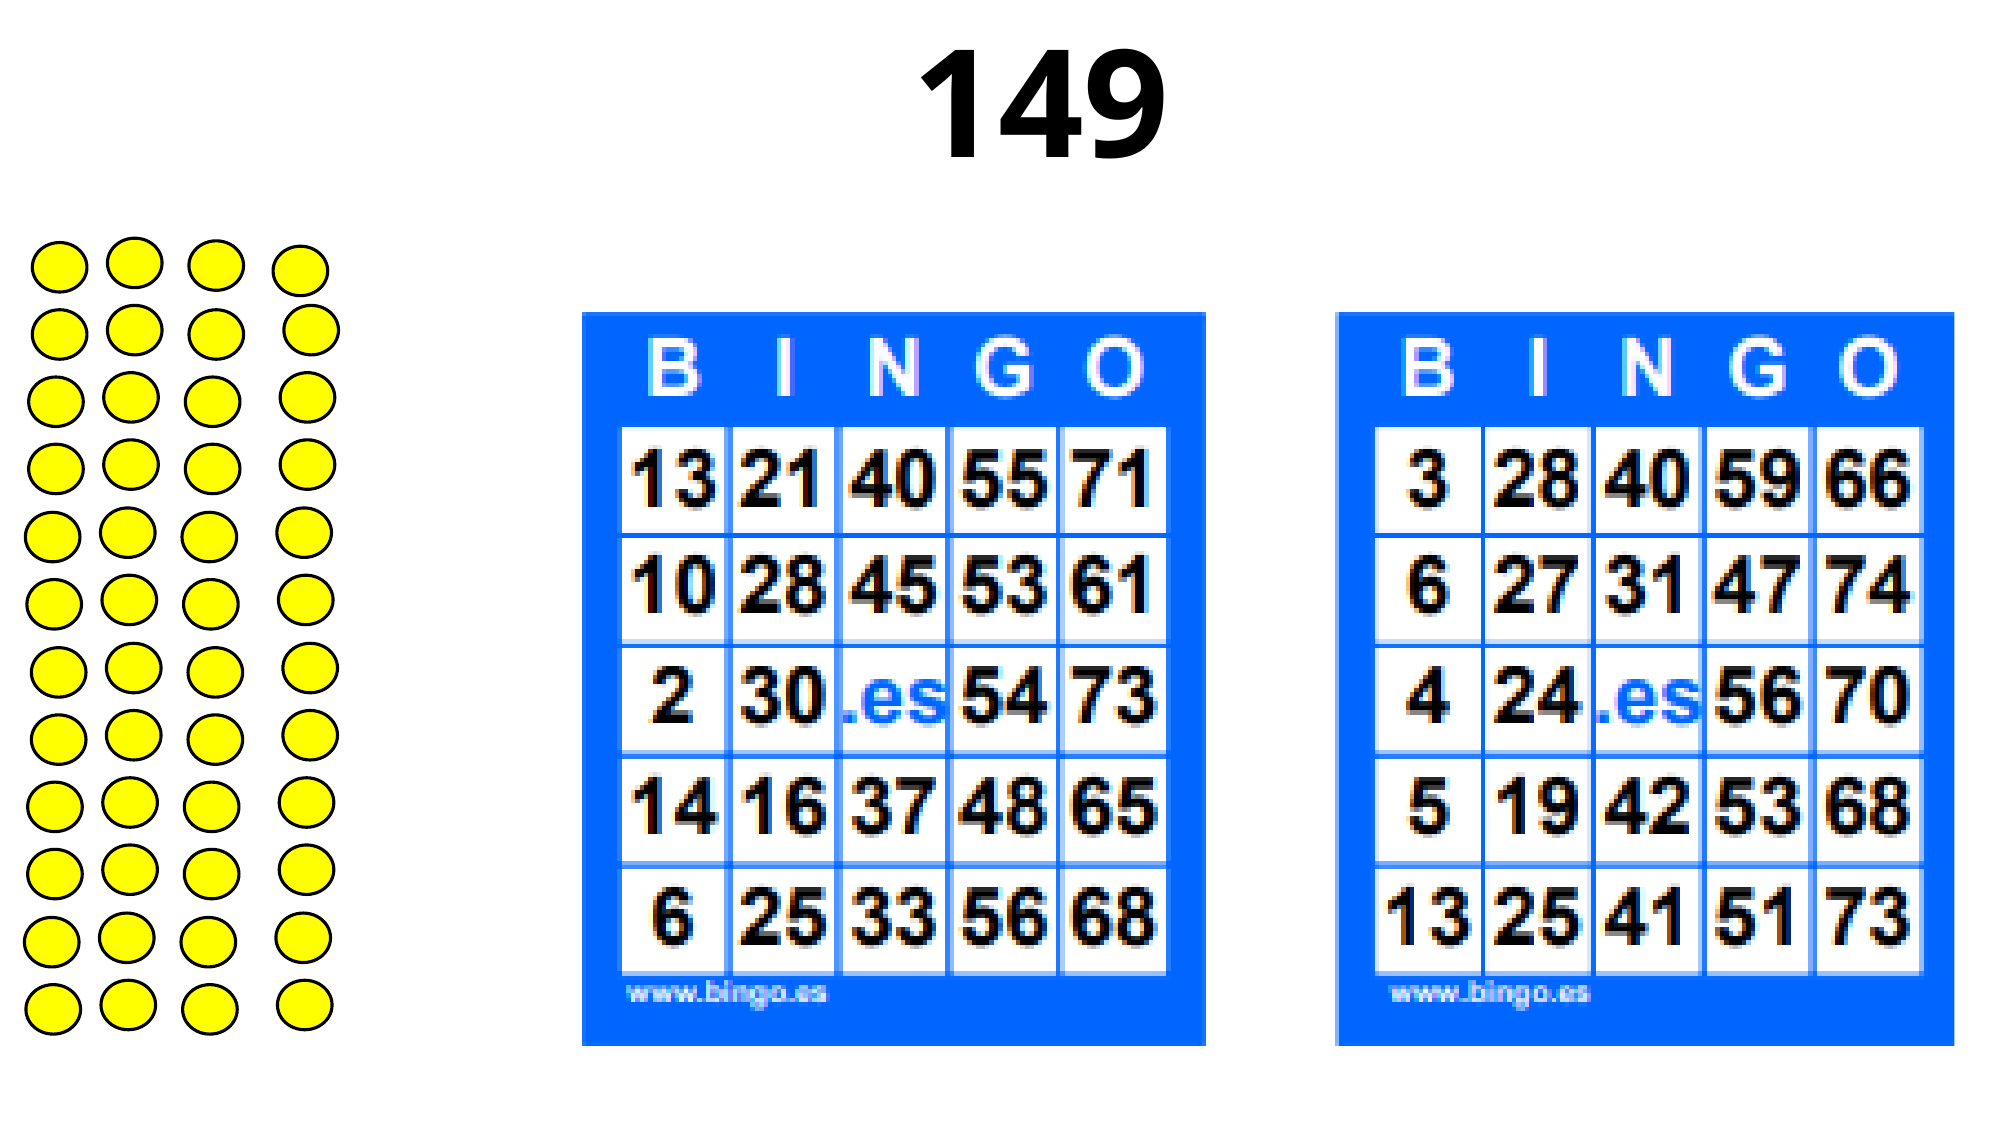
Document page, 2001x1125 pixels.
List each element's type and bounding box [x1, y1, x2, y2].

text_box [276, 979, 334, 1031]
text_box [184, 375, 241, 428]
text_box [102, 371, 160, 424]
text_box [180, 511, 238, 563]
text_box [25, 578, 83, 631]
text_box [279, 438, 336, 491]
text_box [282, 304, 340, 356]
text_box [187, 308, 245, 361]
text_box [26, 781, 84, 833]
text_box [897, 0, 1186, 195]
text_box [281, 709, 339, 762]
picture [555, 306, 1955, 1065]
text_box [274, 912, 332, 964]
text_box [102, 438, 160, 491]
text_box [279, 371, 336, 424]
text_box [26, 848, 84, 900]
text_box [281, 642, 339, 694]
text_box [277, 574, 335, 626]
text_box [278, 776, 335, 829]
text_box [101, 776, 159, 829]
text_box [31, 308, 88, 361]
text_box [187, 239, 245, 292]
text_box [272, 245, 329, 297]
text_box [100, 574, 158, 626]
text_box [101, 843, 159, 896]
text_box [186, 713, 244, 766]
text_box [183, 781, 240, 833]
text_box [183, 848, 240, 900]
text_box [99, 979, 157, 1031]
text_box [186, 646, 244, 699]
text_box [105, 709, 163, 762]
text_box [99, 506, 157, 559]
text_box [30, 646, 88, 699]
text_box [30, 713, 88, 766]
text_box [24, 983, 82, 1036]
text_box [23, 916, 81, 968]
text_box [182, 578, 240, 631]
text_box [98, 912, 156, 964]
text_box [179, 916, 237, 968]
text_box [27, 443, 85, 495]
text_box [27, 375, 85, 428]
text_box [24, 511, 81, 563]
text_box [275, 506, 333, 559]
text_box [31, 241, 88, 294]
text_box [106, 237, 164, 289]
text_box [106, 304, 164, 356]
text_box [181, 983, 239, 1036]
text_box [105, 642, 163, 694]
text_box [278, 843, 335, 896]
text_box [184, 443, 241, 495]
